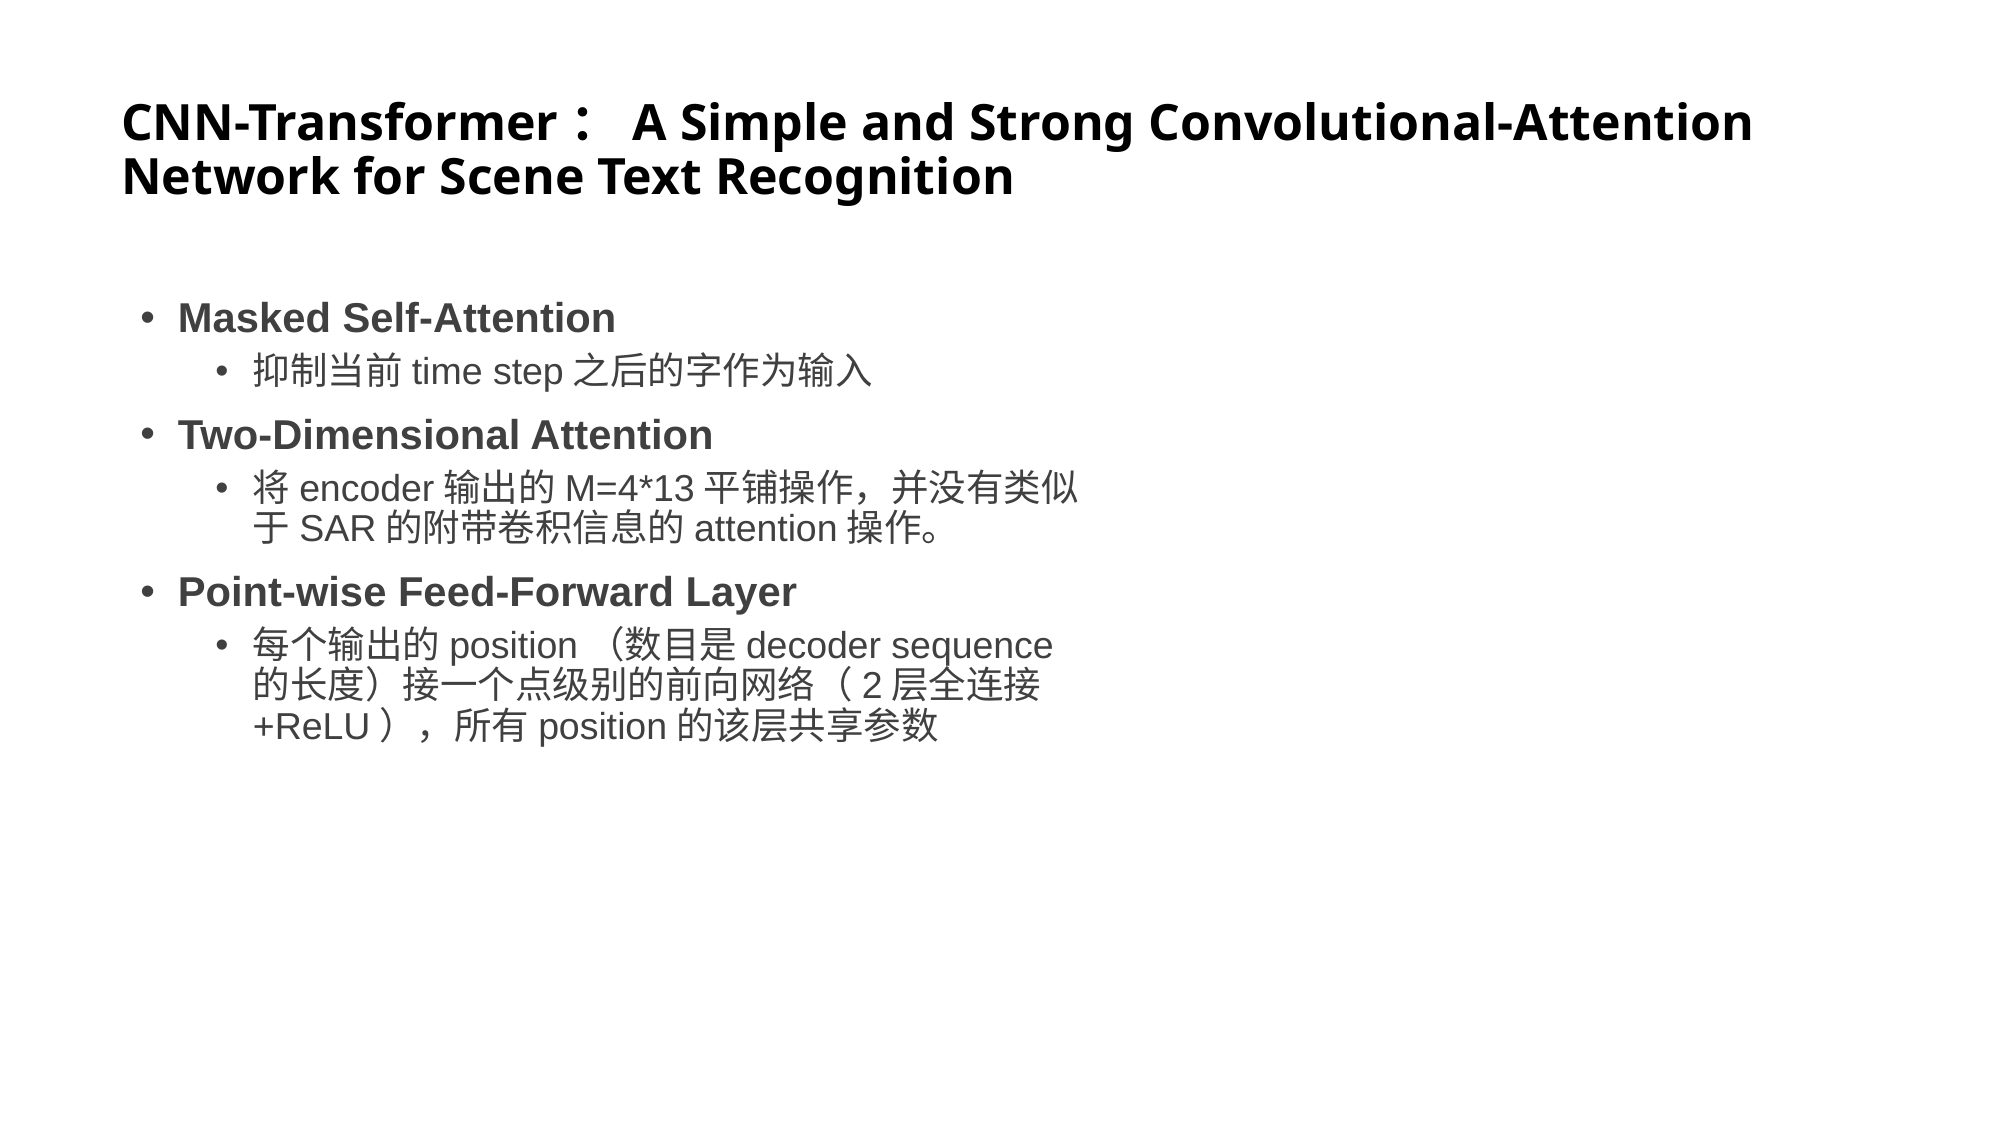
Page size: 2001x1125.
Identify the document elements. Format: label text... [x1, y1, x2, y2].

list Masked Self-Attention 抑制当前time step之后的字作为输入 Two-Dimensional Attention 将encoder输出的M=4*13平铺操作，并没有类似于SAR的附带卷积信息的attention操作。 Point-wise Feed-Forward Layer 每个输出的position（数目是decoder sequence的长度）接一个点级别的前向网络（2层全连接+ReLU），所有position的该层共享参数 [125, 289, 1099, 1004]
title CNN-Transformer：A Simple and Strong Convolutional-Attention Network for Scene Text Recognition [106, 42, 1832, 260]
